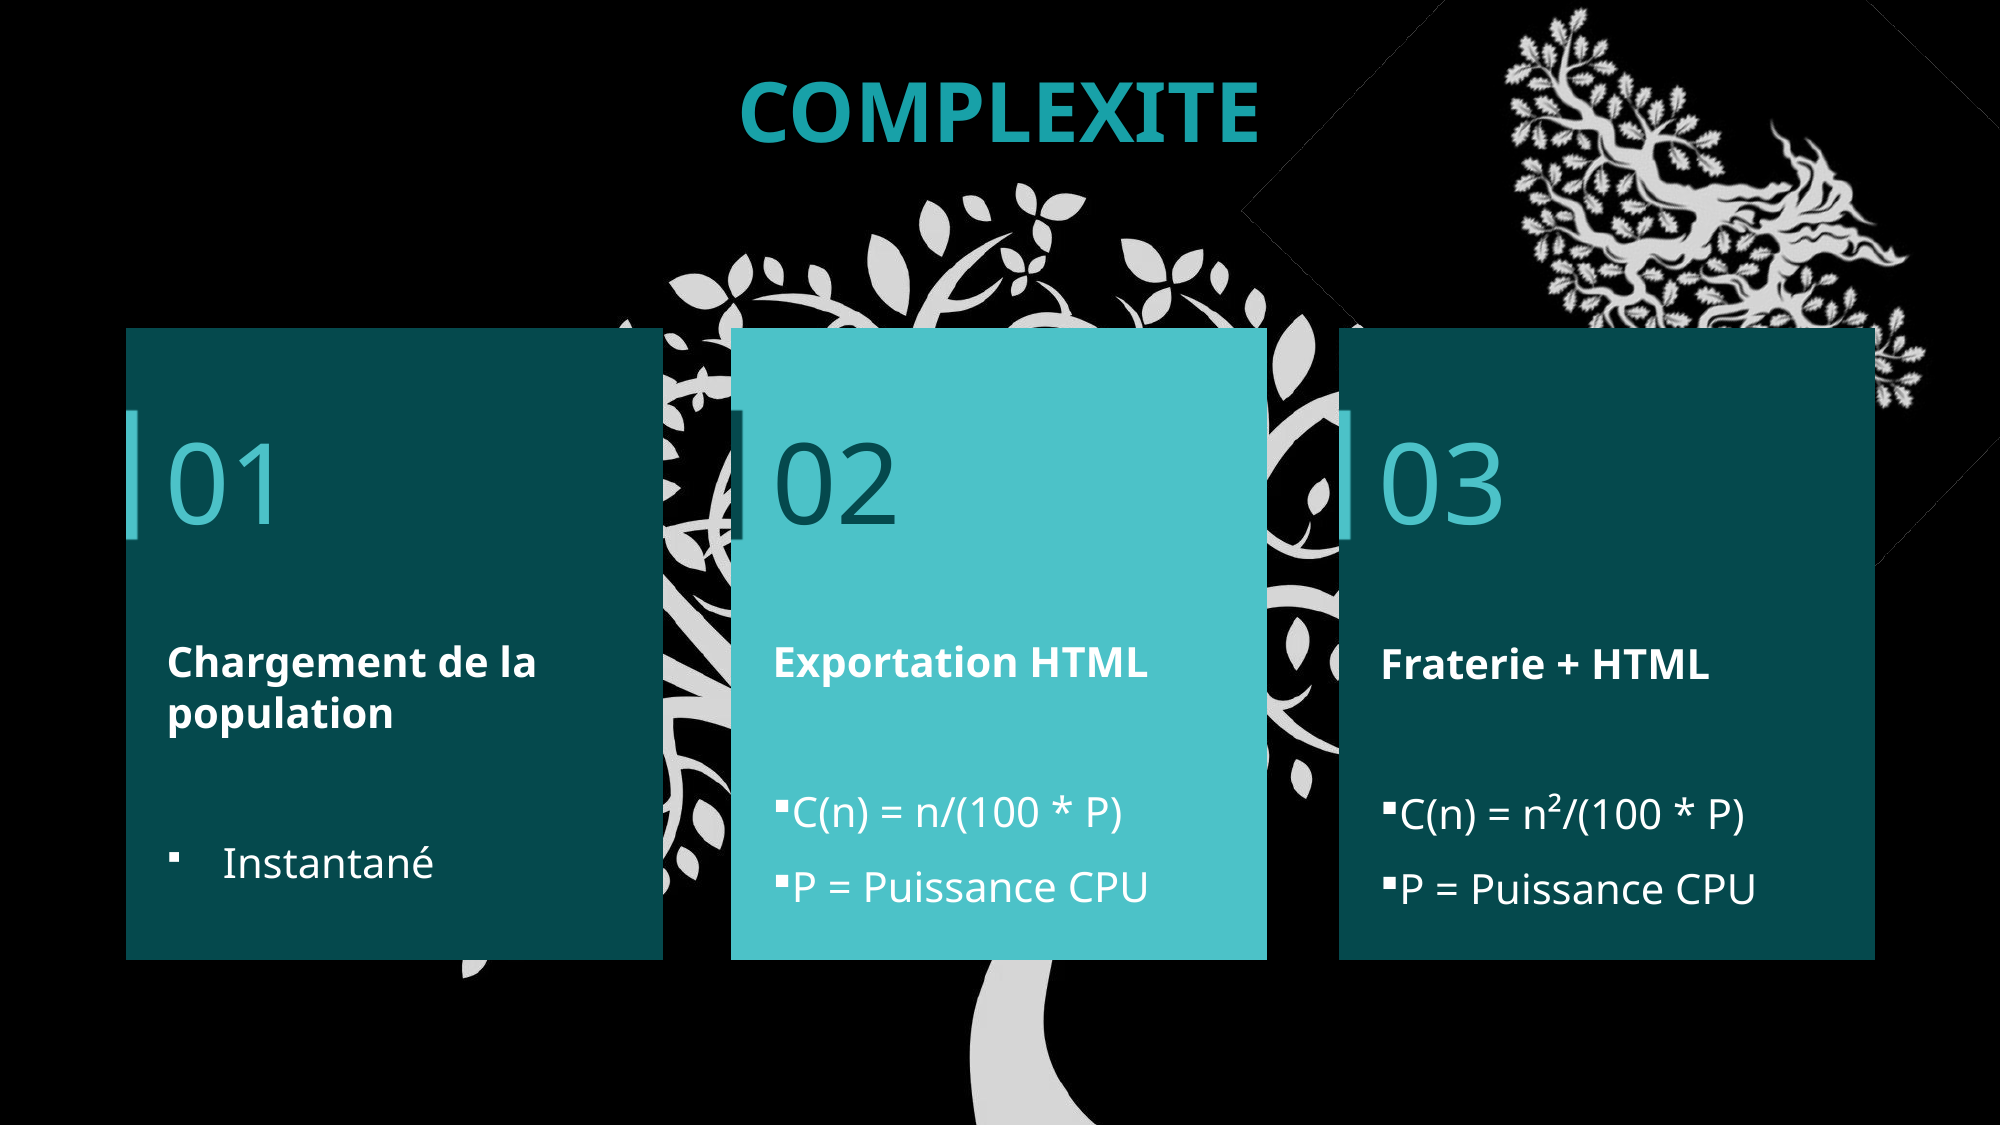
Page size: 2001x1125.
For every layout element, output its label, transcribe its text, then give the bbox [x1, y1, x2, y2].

picture [126, 0, 2000, 1125]
title COMPLEXITE [114, 65, 1345, 166]
